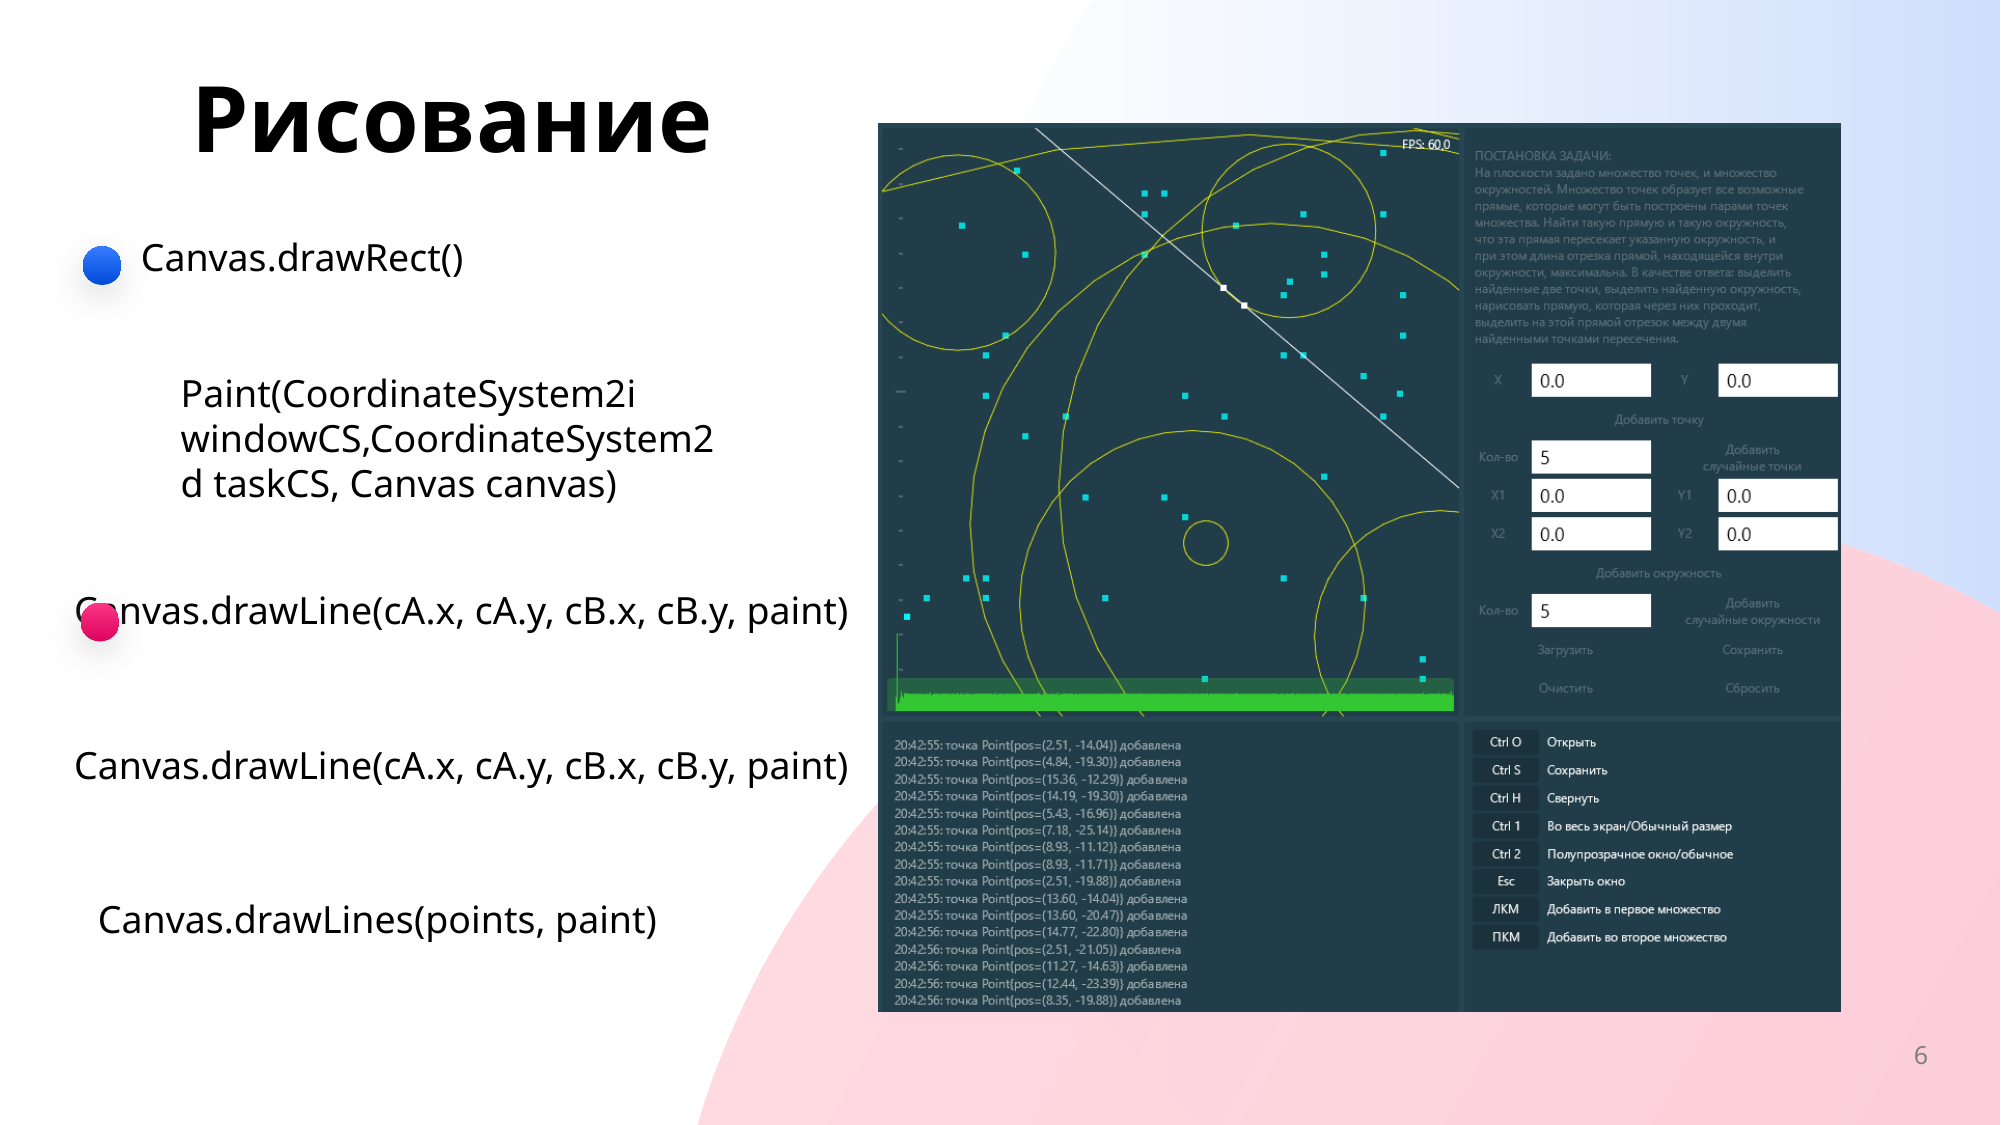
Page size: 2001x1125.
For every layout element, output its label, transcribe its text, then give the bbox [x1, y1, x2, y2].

picture [878, 123, 1841, 1012]
text_box Paint(CoordinateSystem2i windowCS,CoordinateSystem2d taskCS, Canvas canvas) [165, 362, 738, 512]
text_box Canvas.drawLines(points, paint) [83, 888, 672, 949]
text_box [1051, 0, 2000, 611]
text_box Canvas.drawLine(cA.x, cA.y, cB.x, cB.y, paint) [59, 579, 864, 640]
text_box [696, 541, 2000, 1125]
text_box Canvas.drawLine(cA.x, cA.y, cB.x, cB.y, paint) [59, 734, 864, 795]
text_box [82, 246, 122, 286]
text_box Canvas.drawRect() [126, 226, 479, 286]
text_box [80, 602, 120, 642]
slide_number 6 [1492, 1032, 1943, 1076]
title Рисование [176, 65, 1139, 181]
